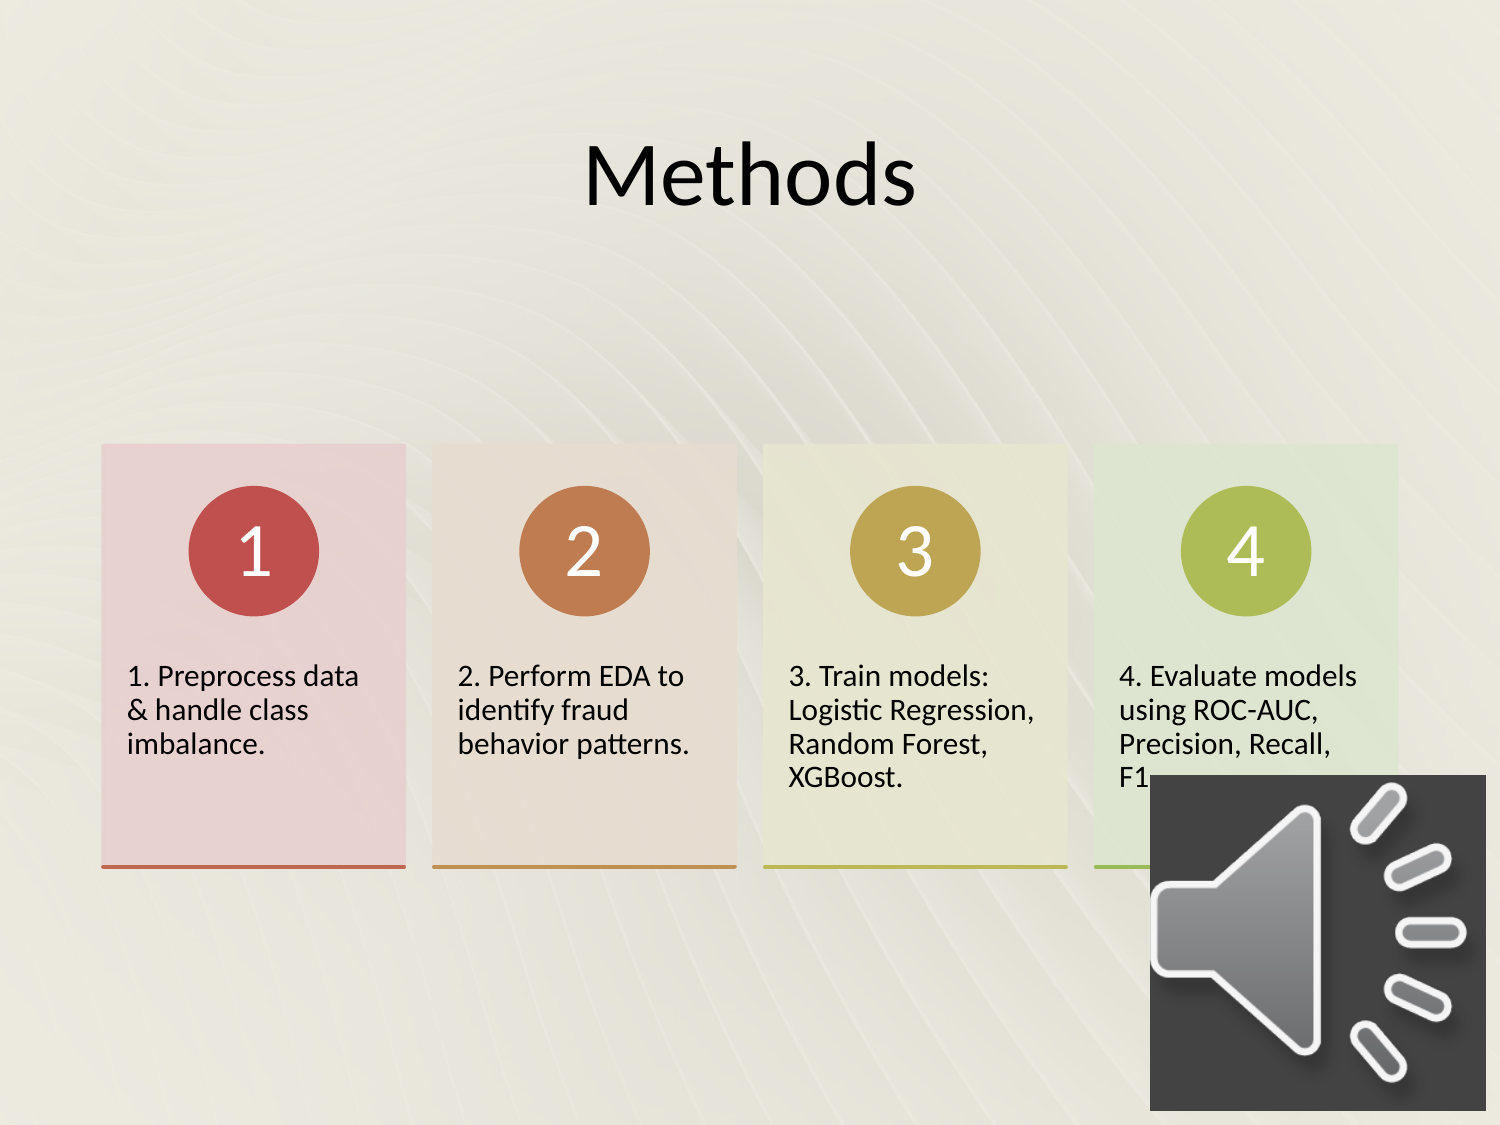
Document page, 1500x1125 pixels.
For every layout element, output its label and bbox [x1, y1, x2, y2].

list [102, 299, 1398, 1014]
picture [0, 0, 1500, 1125]
